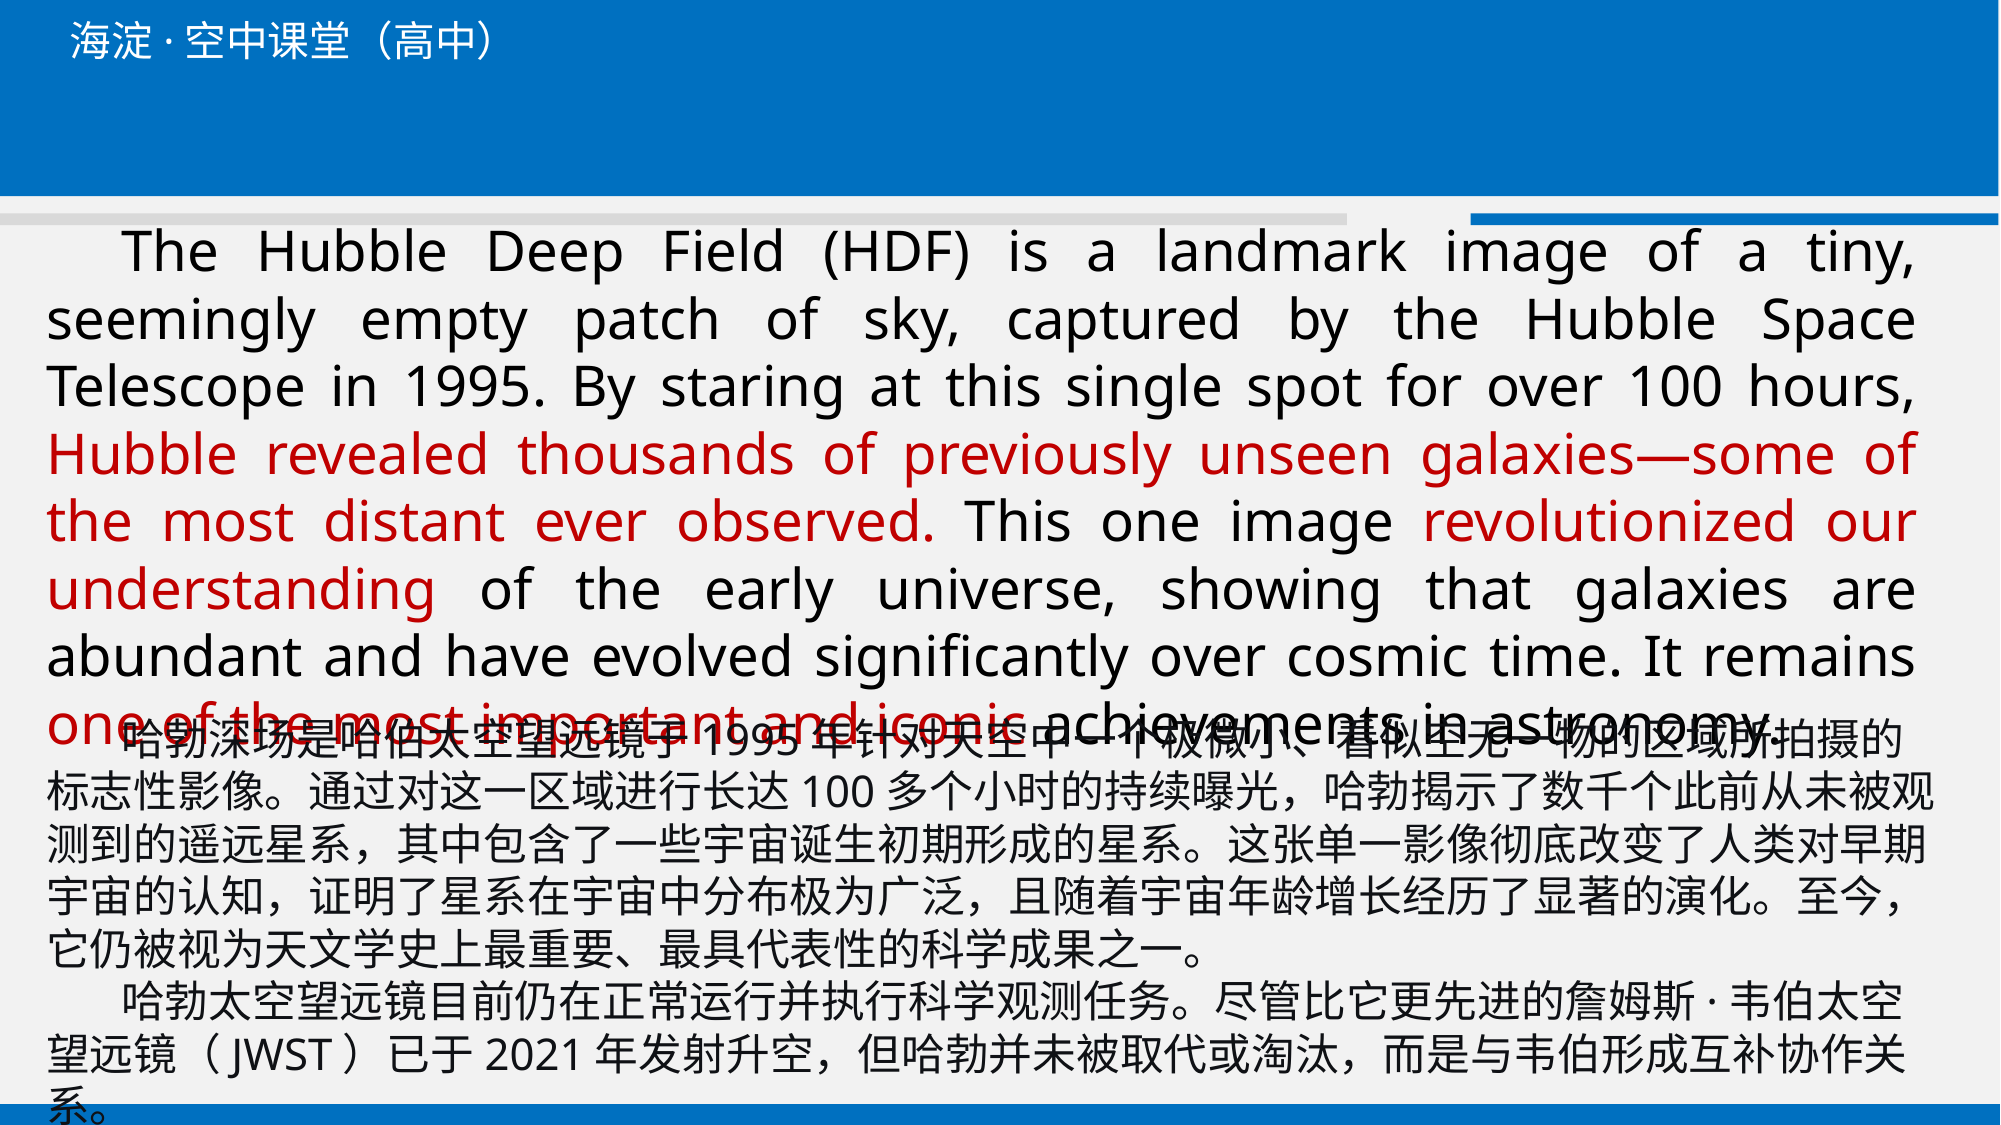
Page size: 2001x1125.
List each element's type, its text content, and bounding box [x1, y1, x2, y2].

list The Hubble Deep Field (HDF) is a landmark image of a tiny, seemingly empty patch of sky, captured by the Hubble Space Telescope in 1995. By staring at this single spot for over 100 hours, Hubble revealed thousands of previously unseen galaxies—some of the most distant ever observed. This one image revolutionized our understanding of the early universe, showing that galaxies are abundant and have evolved significantly over cosmic time. It remains one of the most important and iconic achievements in astronomy. [31, 208, 1933, 704]
text_box 哈勃深场是哈伯太空望远镜于1995年针对天空中一个极微小、看似空无一物的区域所拍摄的标志性影像。通过对这一区域进行长达100多个小时的持续曝光，哈勃揭示了数千个此前从未被观测到的遥远星系，其中包含了一些宇宙诞生初期形成的星系。这张单一影像彻底改变了人类对早期宇宙的认知，证明了星系在宇宙中分布极为广泛，且随着宇宙年龄增长经历了显著的演化。至今，它仍被视为天文学史上最重要、最具代表性的科学成果之一。 哈勃太空望远镜目前仍在正常运行并执行科学观测任务。尽管比它更先进的詹姆斯·韦伯太空望远镜（JWST）已于2021年发射升空，但哈勃并未被取代或淘汰，而是与韦伯形成互补协作关系。 [31, 704, 1956, 1069]
